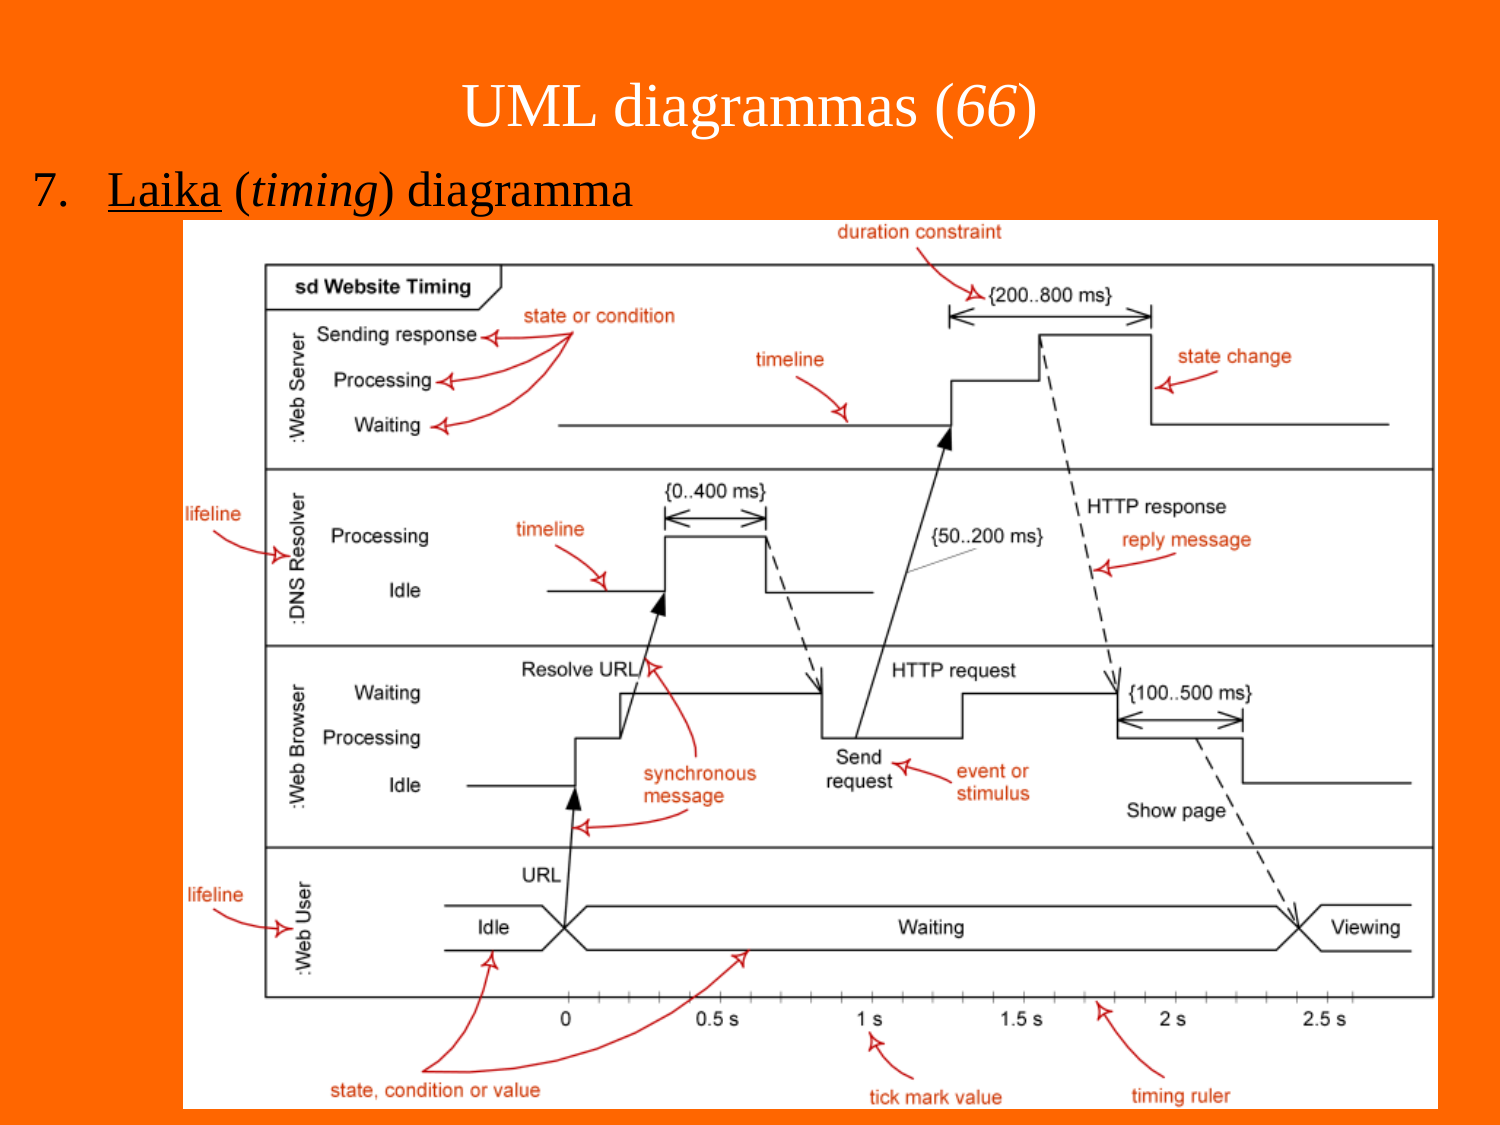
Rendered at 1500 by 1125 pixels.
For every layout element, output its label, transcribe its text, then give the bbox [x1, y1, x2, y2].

picture [182, 220, 1439, 1110]
title UML diagrammas (66) [75, 7, 1425, 149]
list Laika (timing) diagramma [17, 149, 1483, 1106]
